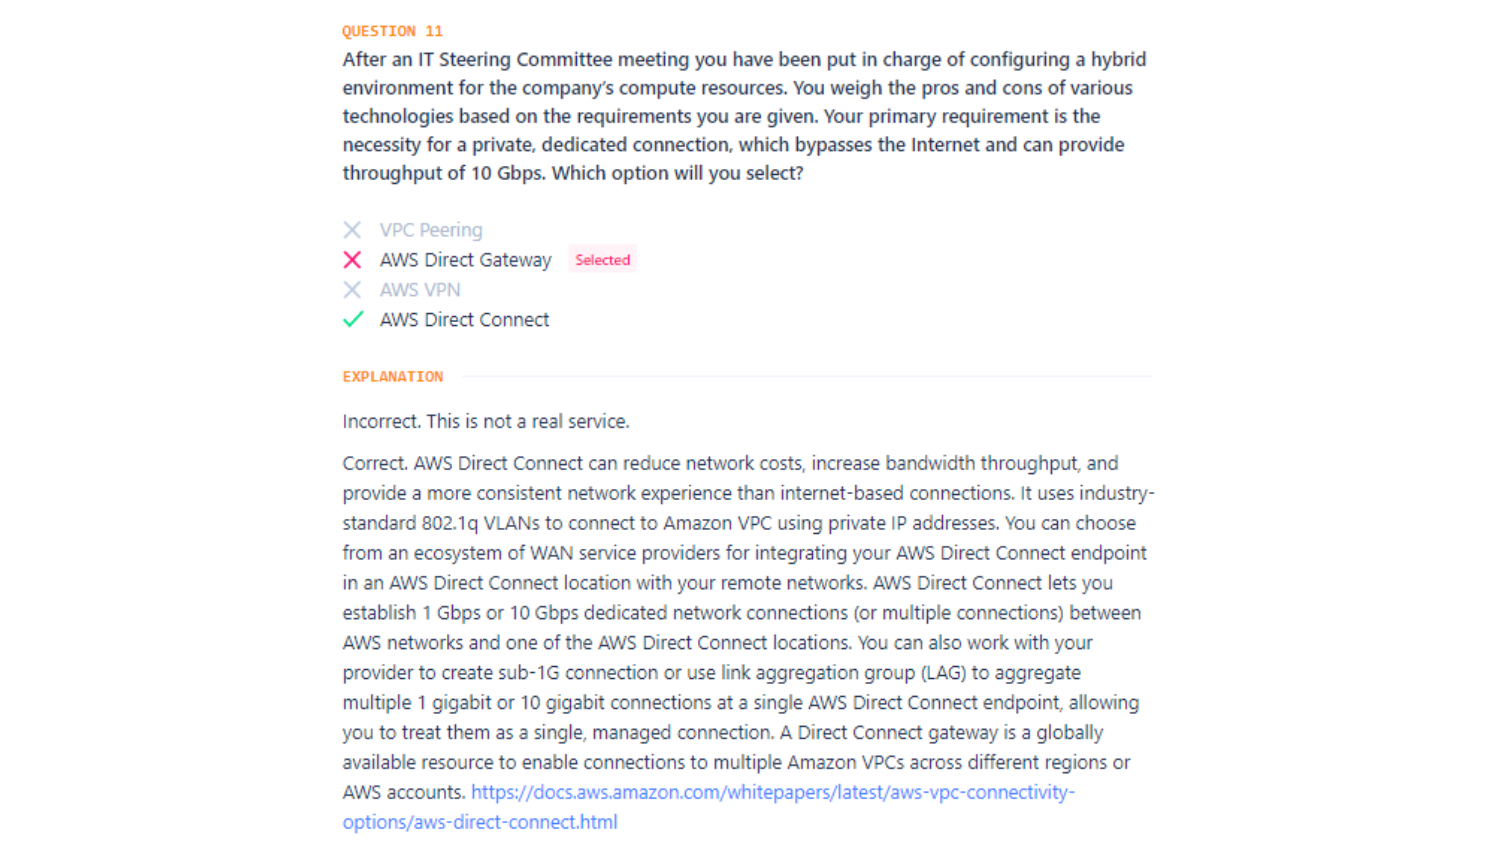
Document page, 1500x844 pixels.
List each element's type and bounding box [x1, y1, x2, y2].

picture [327, 0, 1173, 844]
